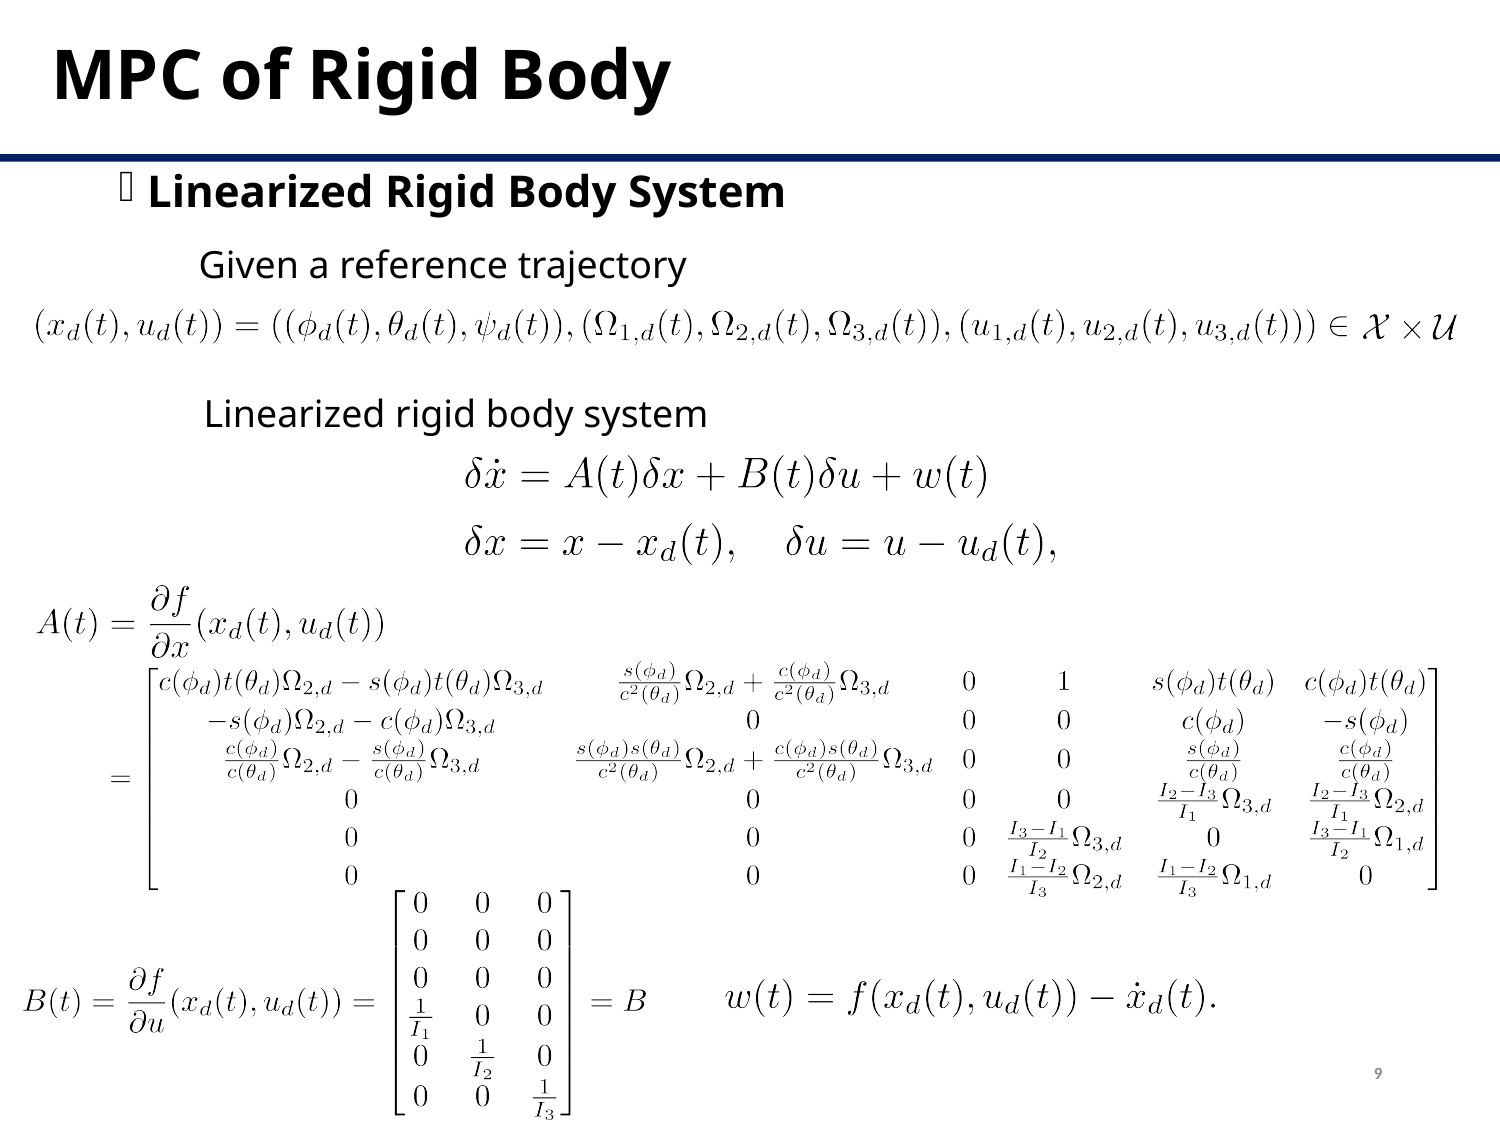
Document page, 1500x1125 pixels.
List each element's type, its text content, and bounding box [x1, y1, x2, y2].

slide_number 8 [1060, 1042, 1398, 1103]
text_box Given a reference trajectory [183, 233, 712, 294]
list Linearized Rigid Body System [103, 162, 1398, 248]
picture [36, 585, 383, 658]
title MPC of Rigid Body [36, 0, 1331, 155]
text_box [36, 309, 1457, 345]
picture [23, 661, 1437, 1120]
text_box Linearized rigid body system [188, 382, 724, 443]
picture [725, 979, 1215, 1017]
picture [465, 523, 1055, 565]
picture [465, 455, 986, 498]
